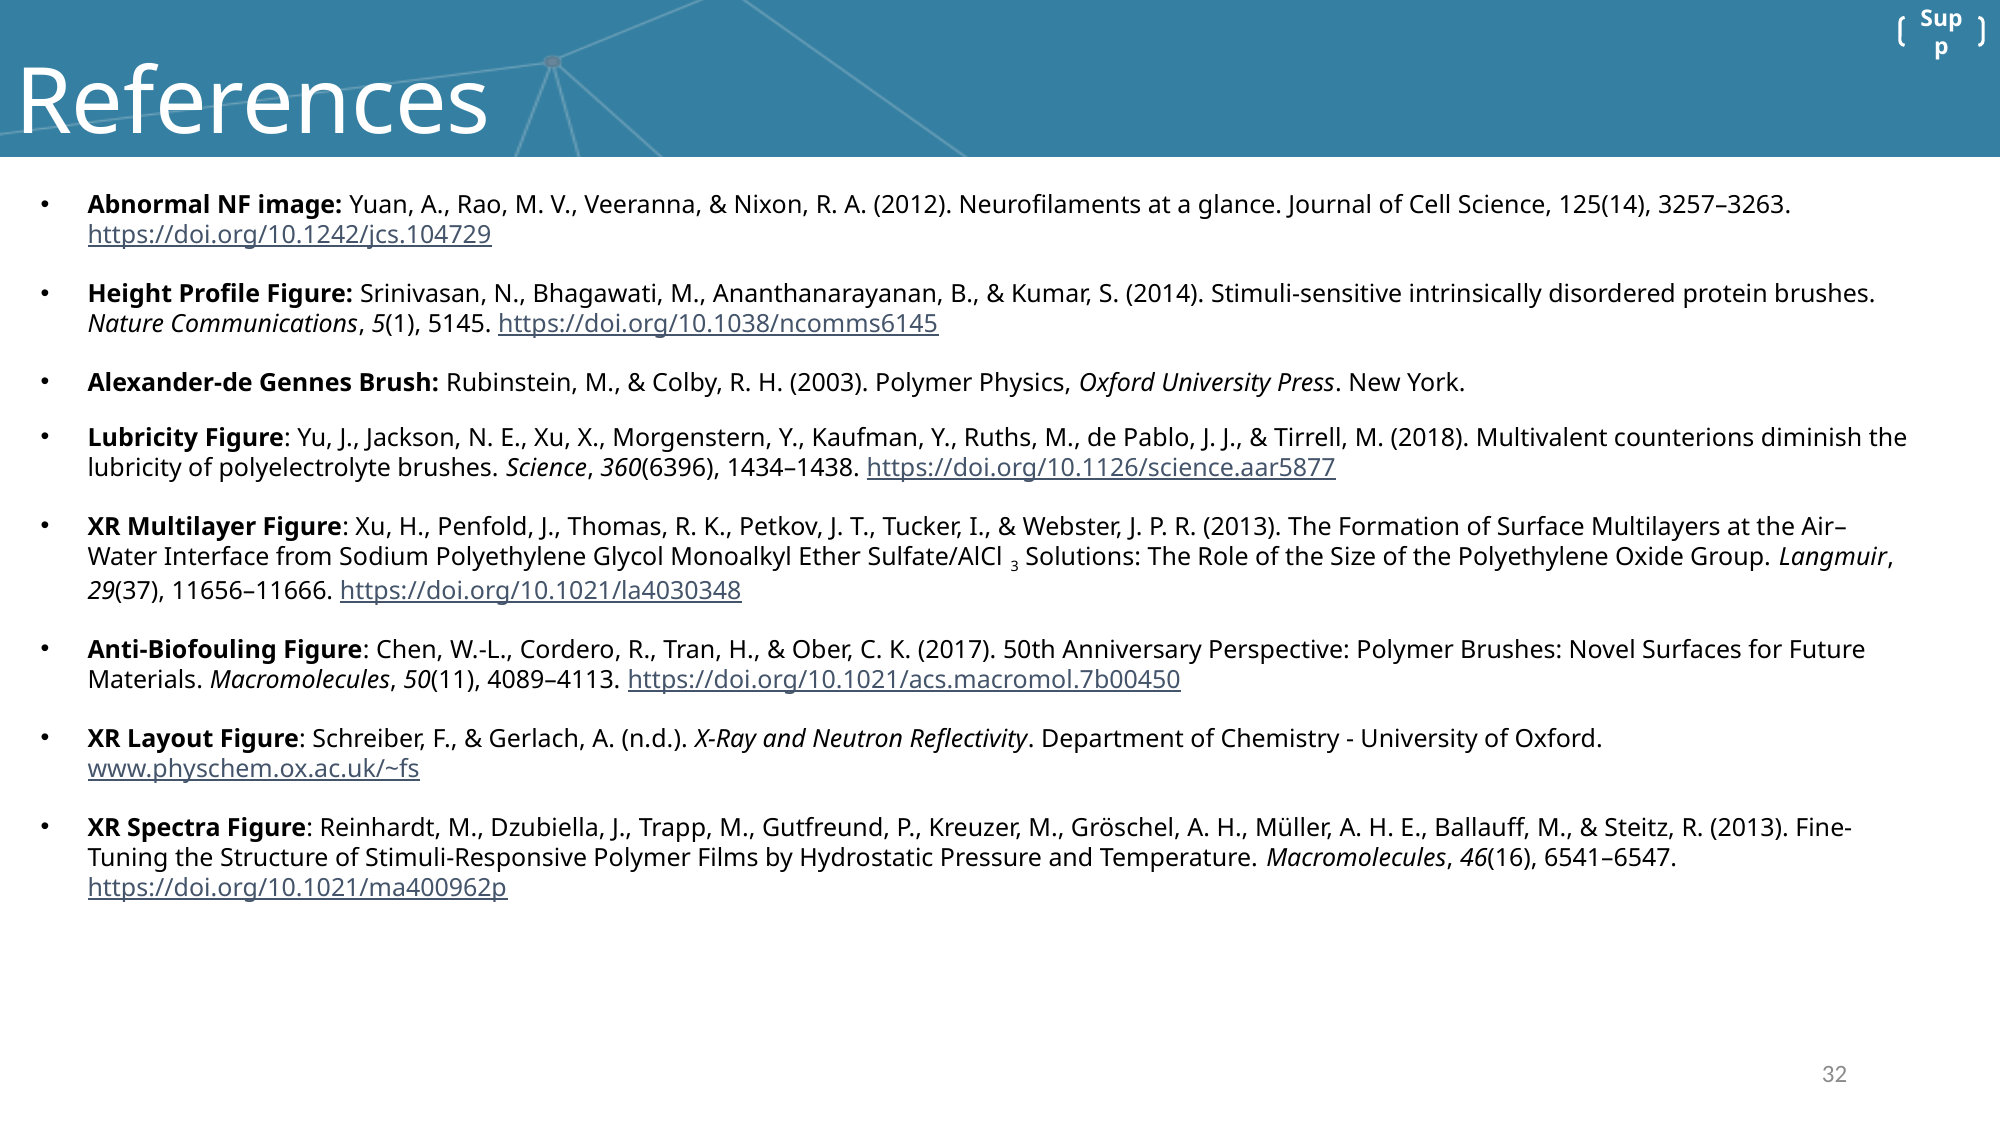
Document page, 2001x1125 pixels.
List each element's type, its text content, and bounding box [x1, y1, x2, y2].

slide_number 32 [1412, 1042, 1863, 1103]
text_box Abnormal NF image: Yuan, A., Rao, M. V., Veeranna, & Nixon, R. A. (2012). Neurofilaments at a glance. Journal of Cell Science, 125(14), 3257–3263. https://doi.org/10.1242/jcs.104729 Height Profile Figure: Srinivasan, N., Bhagawati, M., Ananthanarayanan, B., & Kumar, S. (2014). Stimuli-sensitive intrinsically disordered protein brushes. Nature Communications, 5(1), 5145. https://doi.org/10.1038/ncomms6145 Alexander-de Gennes Brush: Rubinstein, M., & Colby, R. H. (2003). Polymer Physics, Oxford University Press. New York. Lubricity Figure: Yu, J., Jackson, N. E., Xu, X., Morgenstern, Y., Kaufman, Y., Ruths, M., de Pablo, J. J., & Tirrell, M. (2018). Multivalent counterions diminish the lubricity of polyelectrolyte brushes. Science, 360(6396), 1434–1438. https://doi.org/10.1126/science.aar5877 XR Multilayer Figure: Xu, H., Penfold, J., Thomas, R. K., Petkov, J. T., Tucker, I., & Webster, J. P. R. (2013). The Formation of Surface Multilayers at the Air–Water Interface from Sodium Polyethylene Glycol Monoalkyl Ether Sulfate/AlCl 3 Solutions: The Role of the Size of the Polyethylene Oxide Group. Langmuir, 29(37), 11656–11666. https://doi.org/10.1021/la4030348 Anti-Biofouling Figure: Chen, W.-L., Cordero, R., Tran, H., & Ober, C. K. (2017). 50th Anniversary Perspective: Polymer Brushes: Novel Surfaces for Future Materials. Macromolecules, 50(11), 4089–4113. https://doi.org/10.1021/acs.macromol.7b00450 XR Layout Figure: Schreiber, F., & Gerlach, A. (n.d.). X-Ray and Neutron Reflectivity. Department of Chemistry - University of Oxford. www.physchem.ox.ac.uk/~fs XR Spectra Figure: Reinhardt, M., Dzubiella, J., Trapp, M., Gutfreund, P., Kreuzer, M., Gröschel, A. H., Müller, A. H. E., Ballauff, M., & Steitz, R. (2013). Fine-Tuning the Structure of Stimuli-Responsive Polymer Films by Hydrostatic Pressure and Temperature. Macromolecules, 46(16), 6541–6547. https://doi.org/10.1021/ma400962p [25, 181, 1933, 968]
title References [0, 22, 1725, 154]
